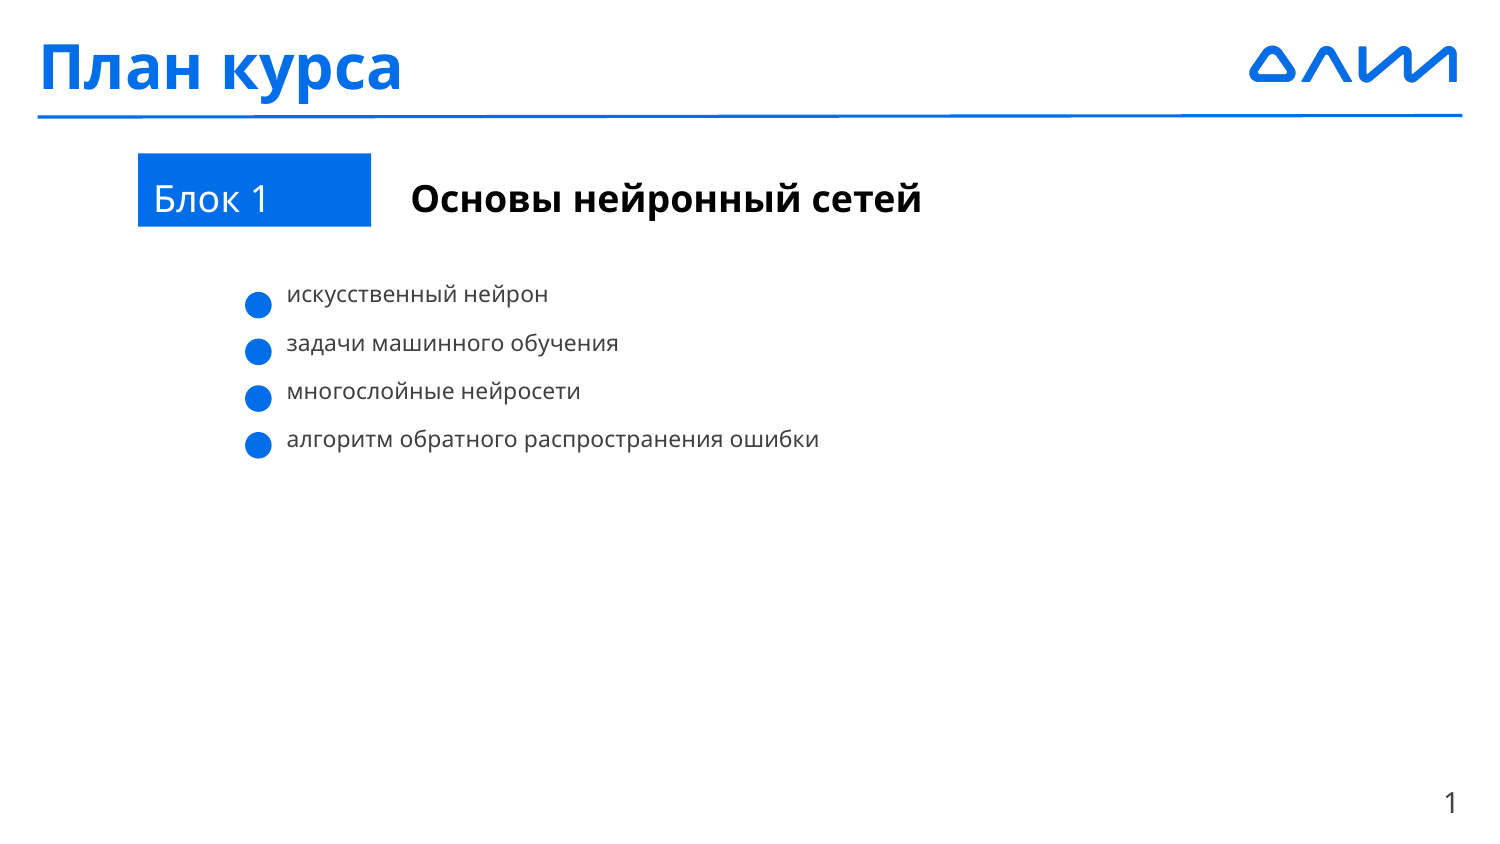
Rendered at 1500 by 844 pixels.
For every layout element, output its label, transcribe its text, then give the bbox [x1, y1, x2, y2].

text_box [245, 291, 272, 319]
picture [1230, 19, 1476, 108]
text_box 1 [1386, 769, 1475, 828]
text_box [138, 212, 372, 227]
text_box Основы нейронный сетей [395, 153, 1231, 227]
text_box искусственный нейрон задачи машинного обучения многослойные нейросети алгоритм обратного распространения ошибки [271, 264, 878, 511]
text_box [245, 431, 272, 459]
text_box [245, 338, 272, 366]
text_box [245, 385, 272, 412]
text_box План курса [23, 11, 1151, 117]
list Блок 1 [138, 153, 395, 212]
